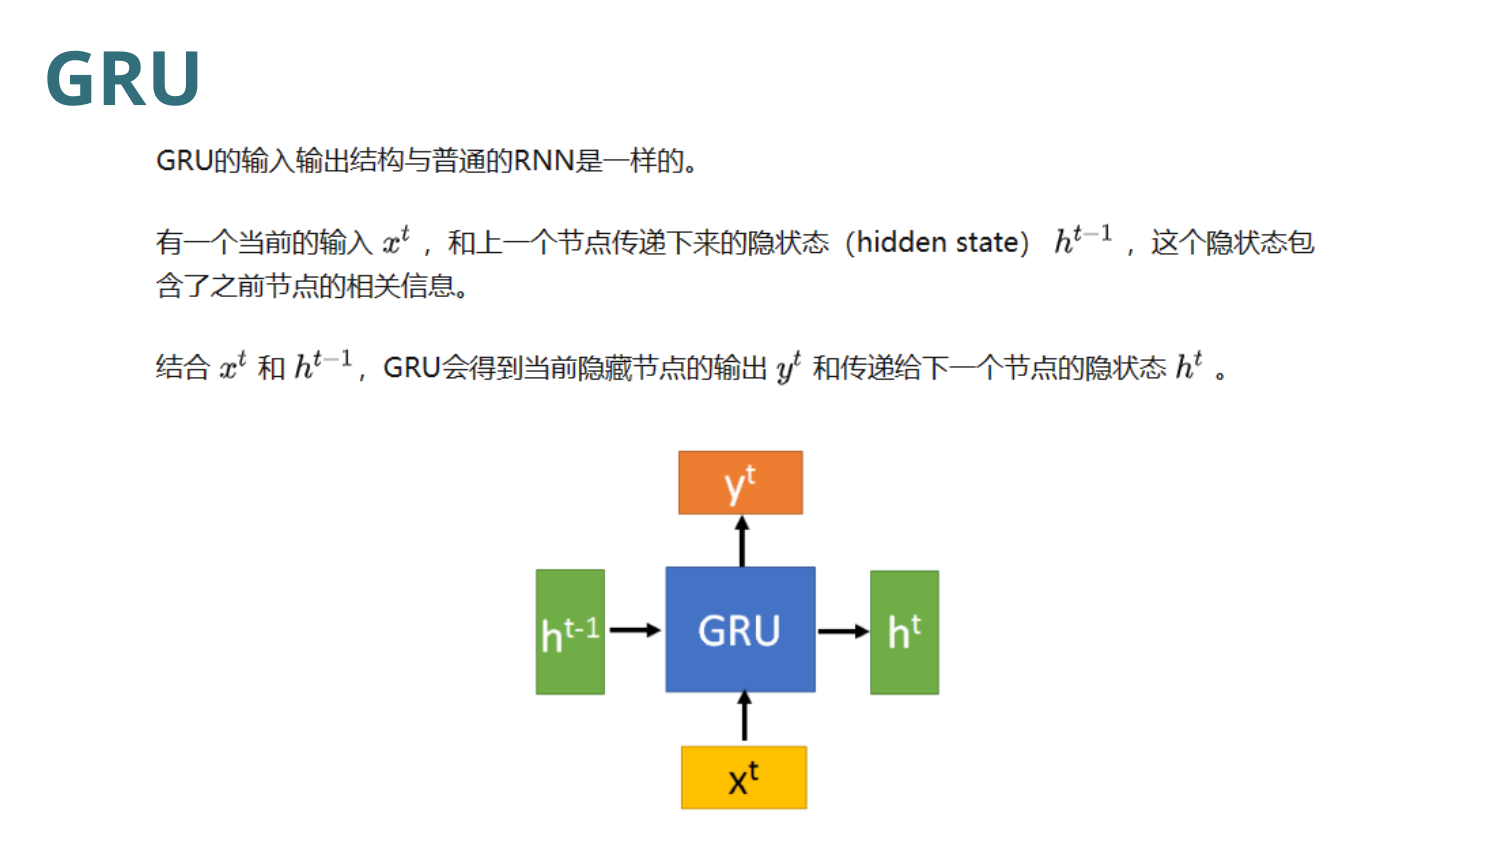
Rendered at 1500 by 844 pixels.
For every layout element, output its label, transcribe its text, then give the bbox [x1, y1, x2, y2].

picture [131, 124, 1369, 820]
title GRU [28, 15, 882, 141]
